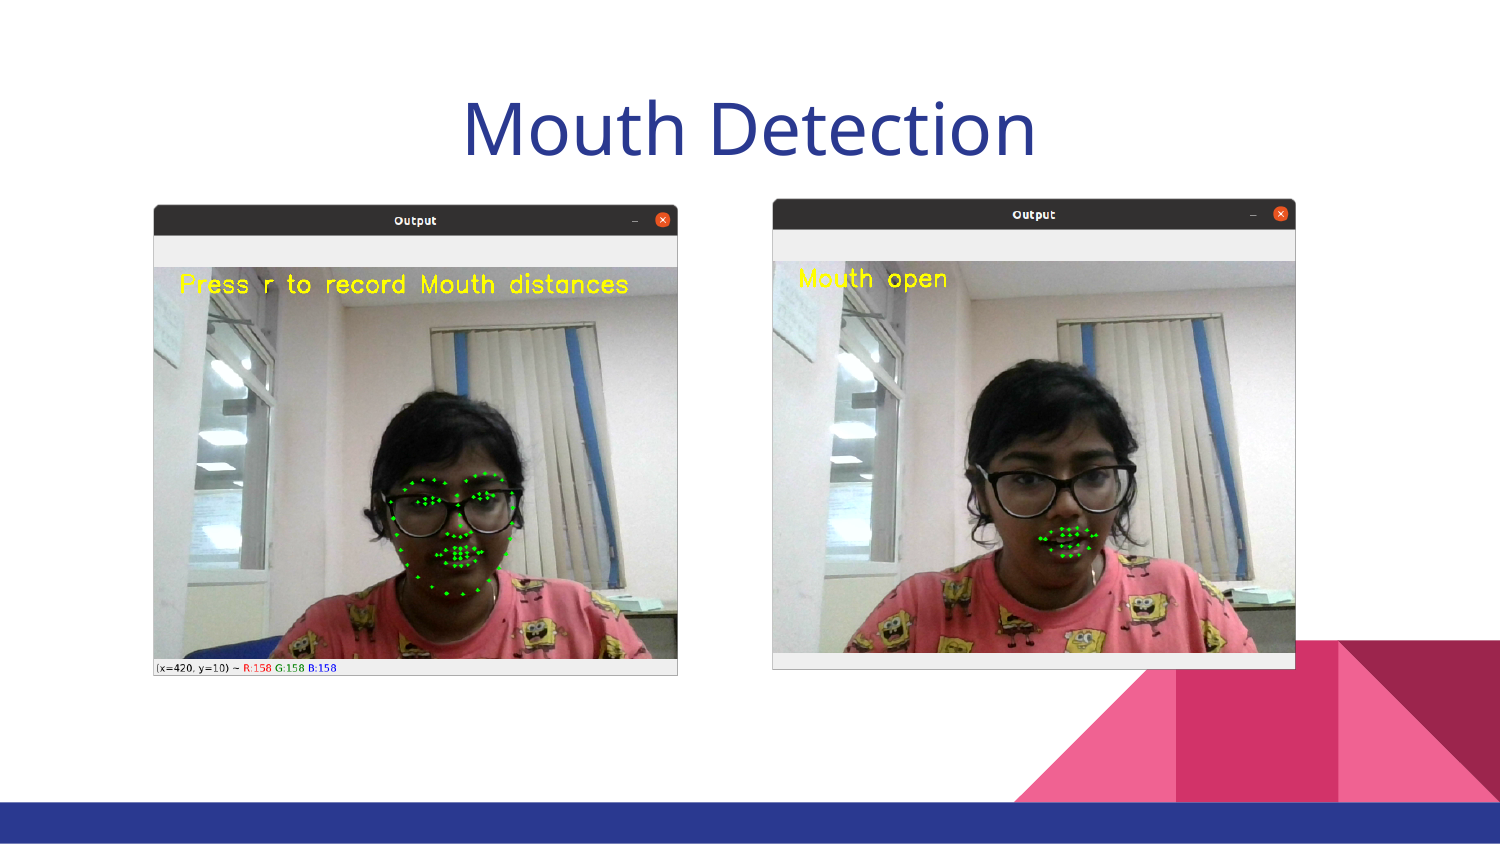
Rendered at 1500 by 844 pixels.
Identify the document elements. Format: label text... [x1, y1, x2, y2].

title Mouth Detection [51, 67, 1449, 167]
picture [771, 198, 1296, 671]
picture [153, 203, 678, 676]
